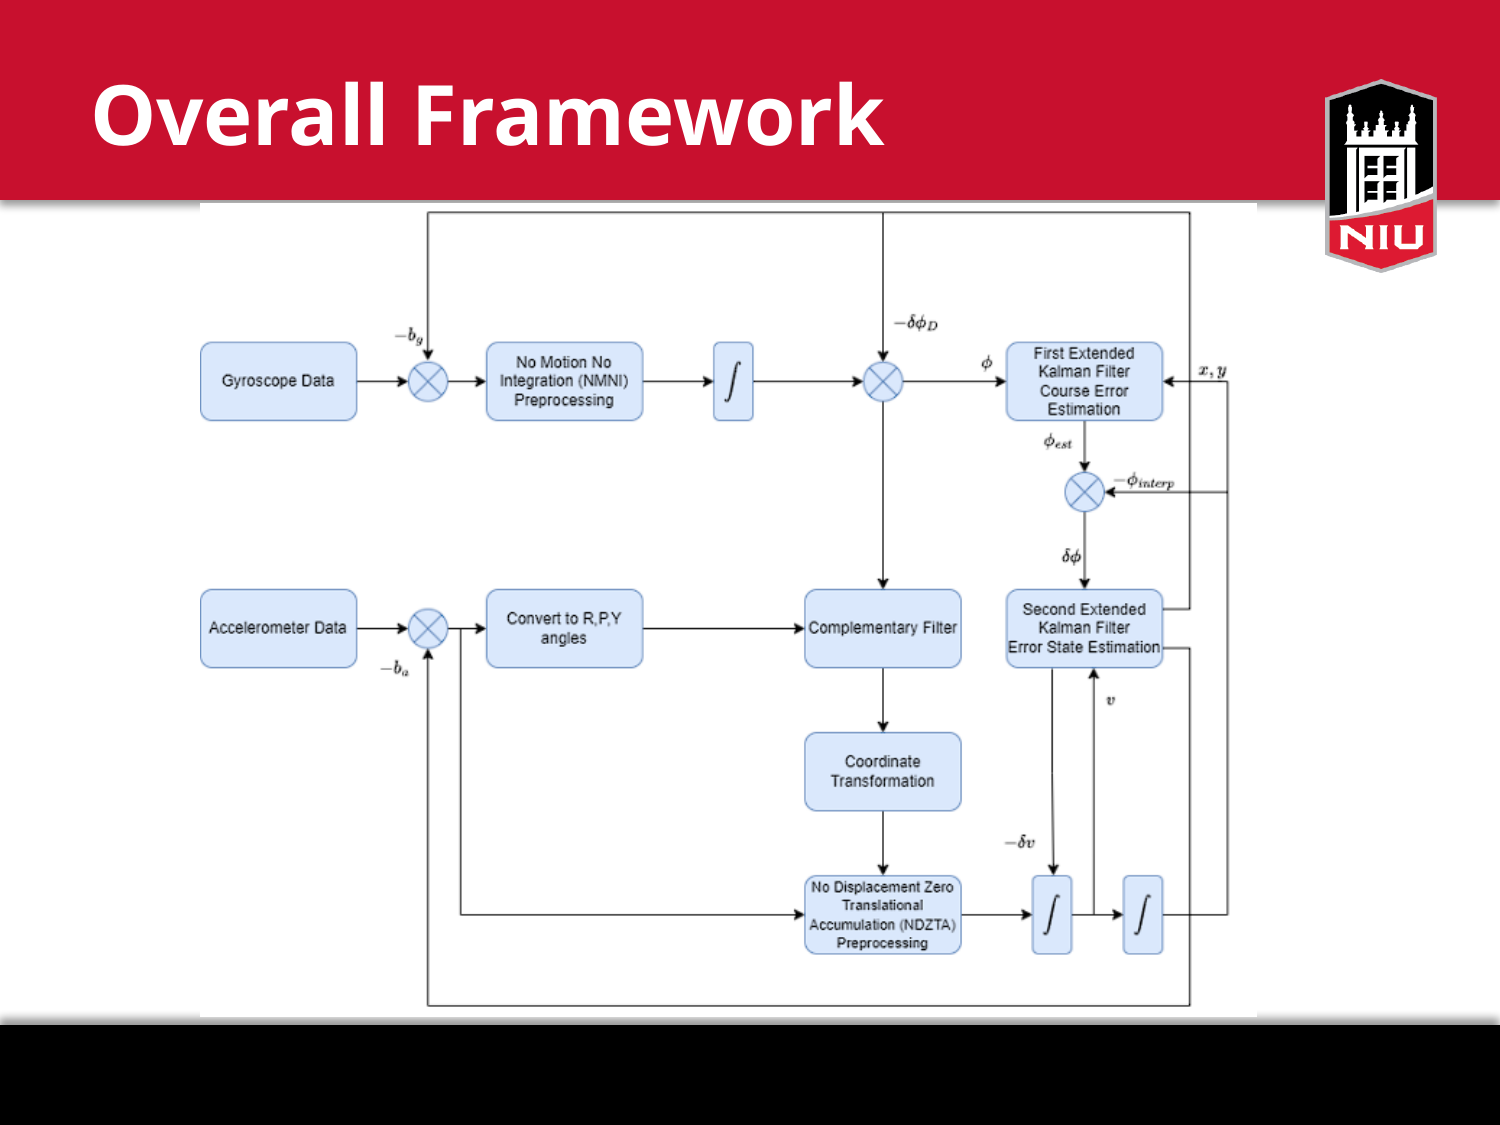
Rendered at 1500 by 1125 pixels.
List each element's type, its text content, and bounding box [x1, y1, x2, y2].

title Overall Framework [75, 24, 1313, 200]
picture [199, 203, 1257, 1018]
picture [1325, 79, 1437, 273]
